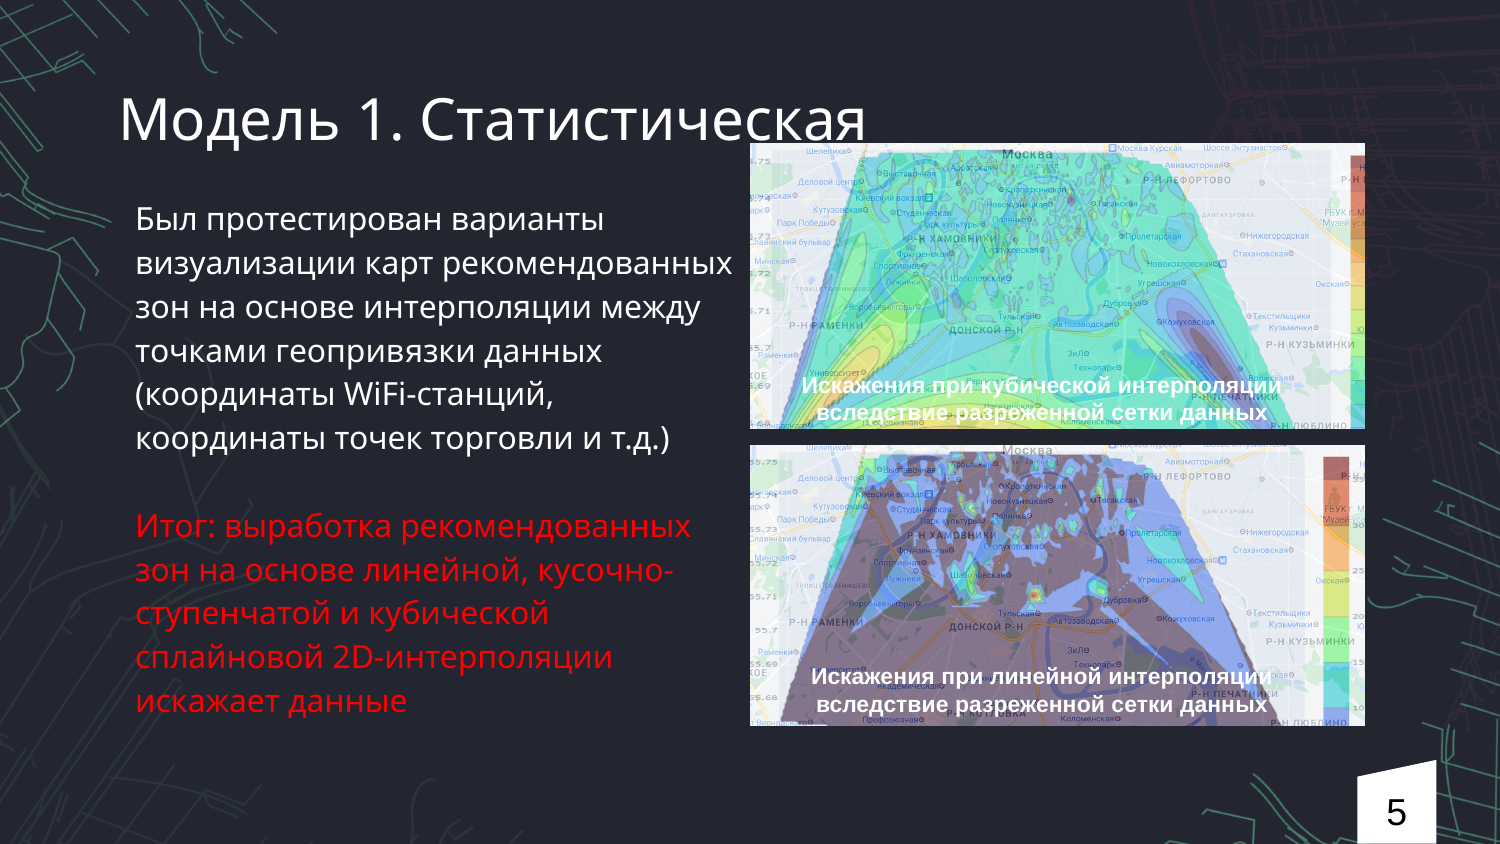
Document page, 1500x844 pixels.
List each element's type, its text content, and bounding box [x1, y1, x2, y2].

title Модель 1. Статистическая [103, 67, 1397, 151]
list Был протестирован варианты визуализации карт рекомендованных зон на основе интерполяции между точками геопривязки данных (координаты WiFi-станций, координаты точек торговли и т.д.) Итог: выработка рекомендованных зон на основе линейной, кусочно-ступенчатой и кубической сплайновой 2D-интерполяции искажает данные [103, 185, 750, 777]
picture [0, 0, 1500, 844]
